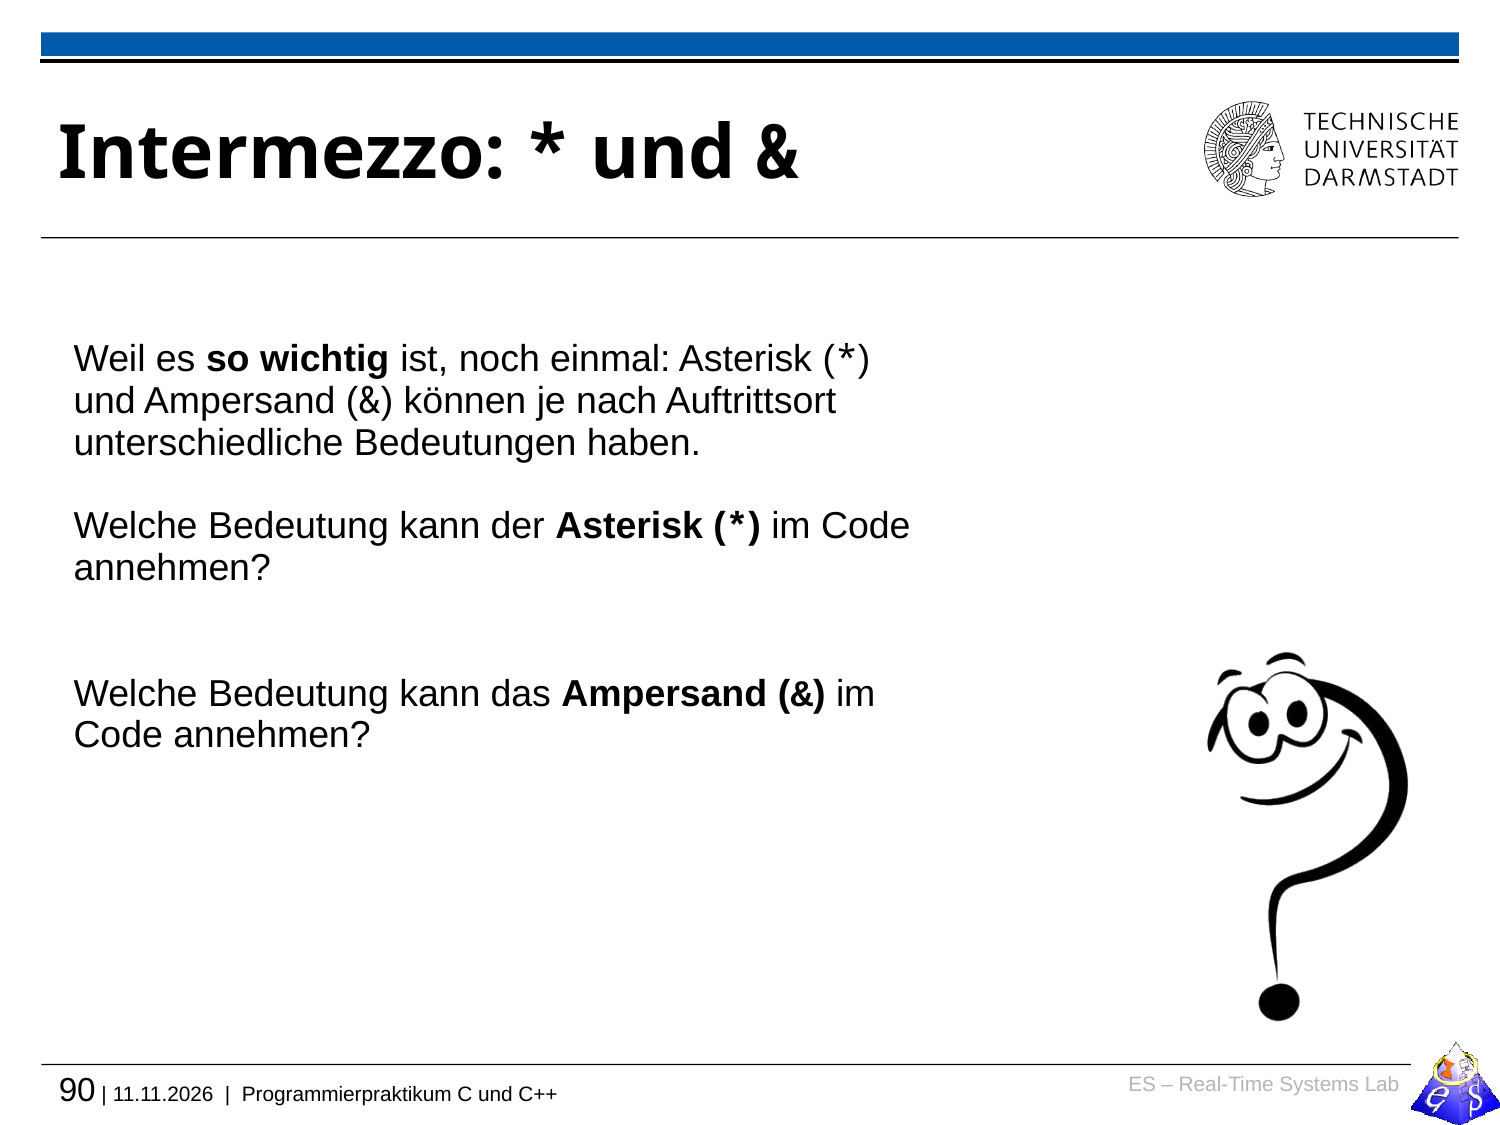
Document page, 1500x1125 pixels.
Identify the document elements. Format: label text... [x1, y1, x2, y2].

picture [1104, 645, 1483, 1024]
picture [1411, 1041, 1500, 1125]
title Intermezzo: * und & [58, 80, 1187, 218]
text_box Weil es so wichtig ist, noch einmal: Asterisk (*) und Ampersand (&) können je nach Auftrittsort unterschiedliche Bedeutungen haben. Welche Bedeutung kann der Asterisk (*) im Code annehmen? Welche Bedeutung kann das Ampersand (&) im Code annehmen? [58, 330, 939, 806]
picture [1187, 84, 1483, 214]
